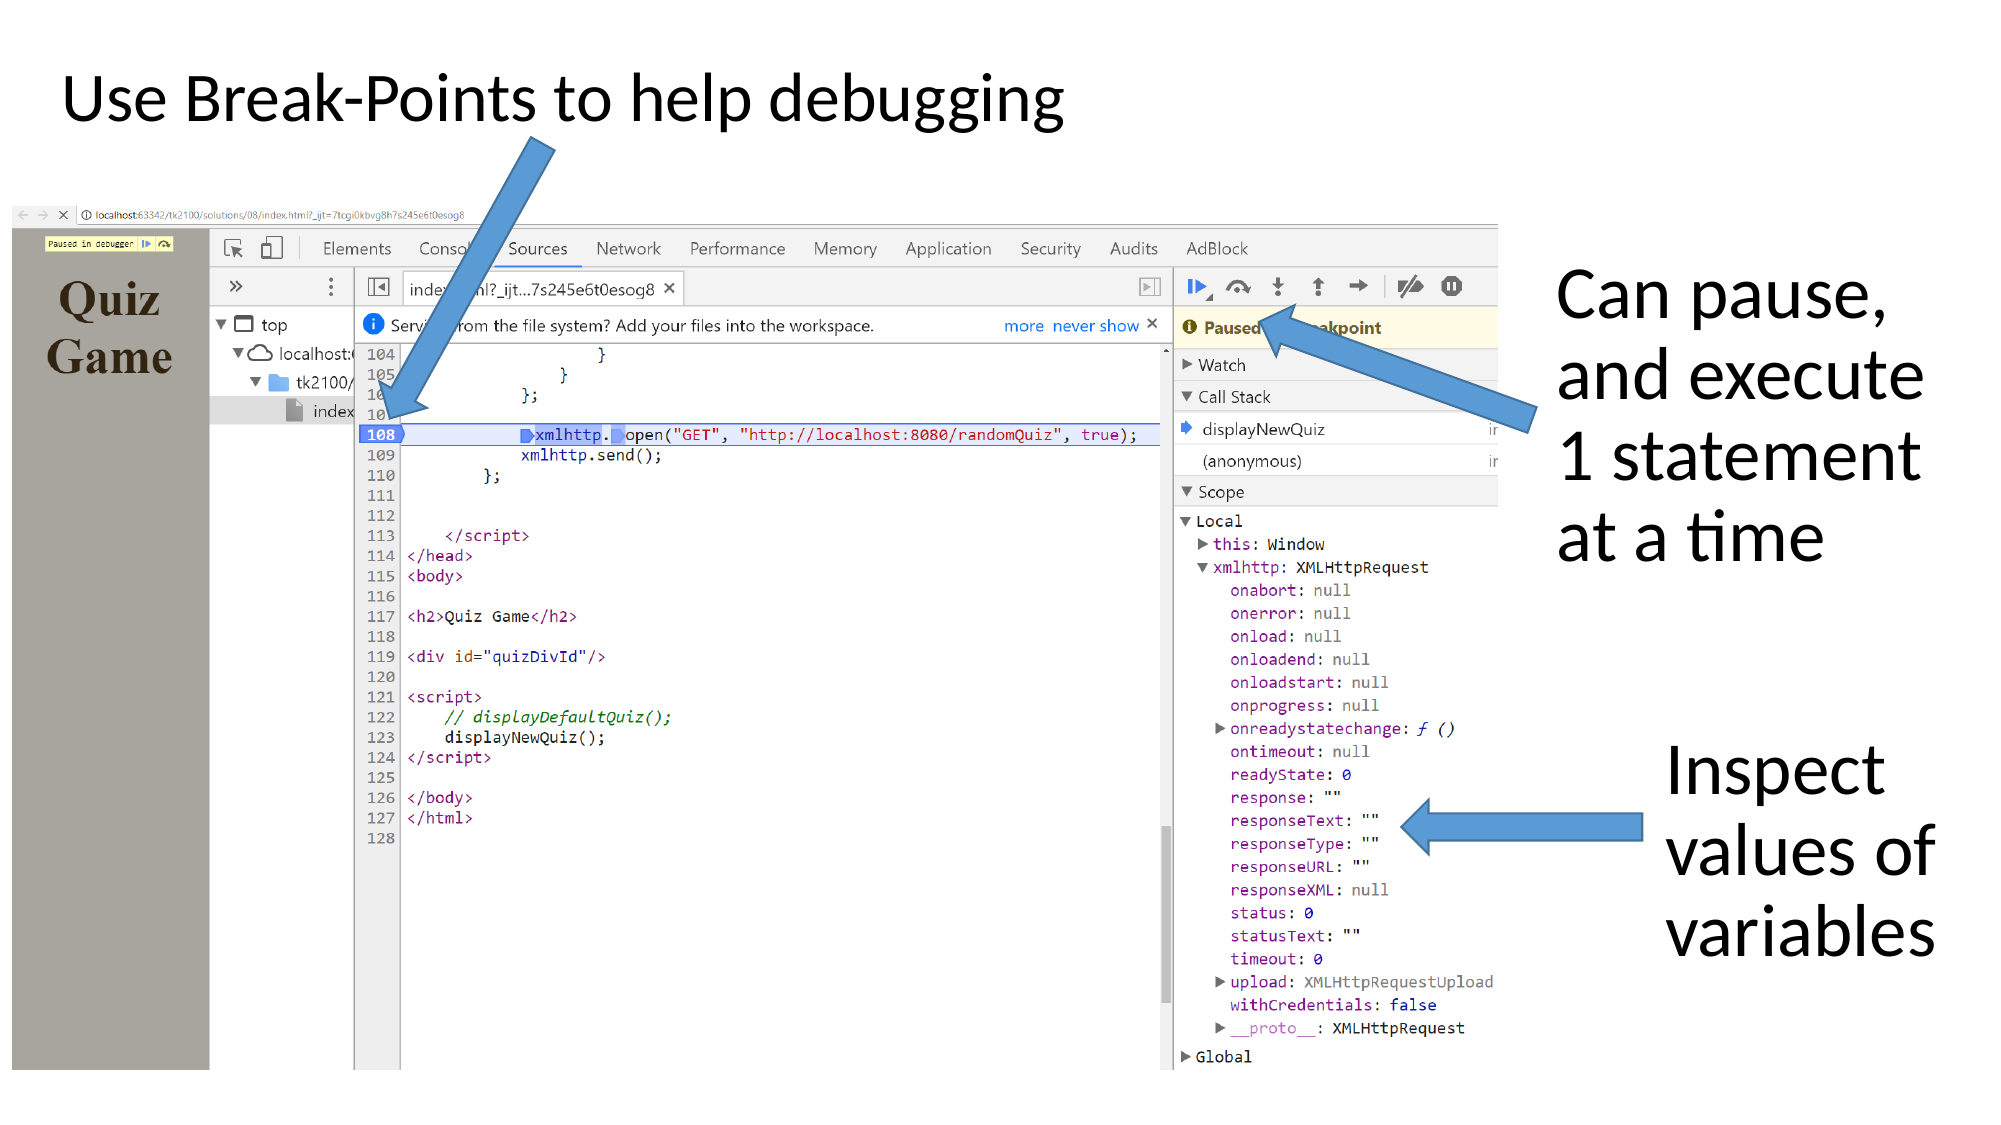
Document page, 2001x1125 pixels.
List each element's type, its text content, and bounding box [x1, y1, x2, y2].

picture [12, 206, 1498, 1070]
text_box [1498, 392, 1538, 435]
text_box Inspect values of variables [1650, 722, 2000, 1093]
list Use Break-Points to help debugging [46, 53, 1232, 145]
text_box Can pause, and execute 1 statement at a time [1541, 246, 1964, 617]
text_box [491, 135, 557, 206]
text_box [1498, 812, 1644, 842]
